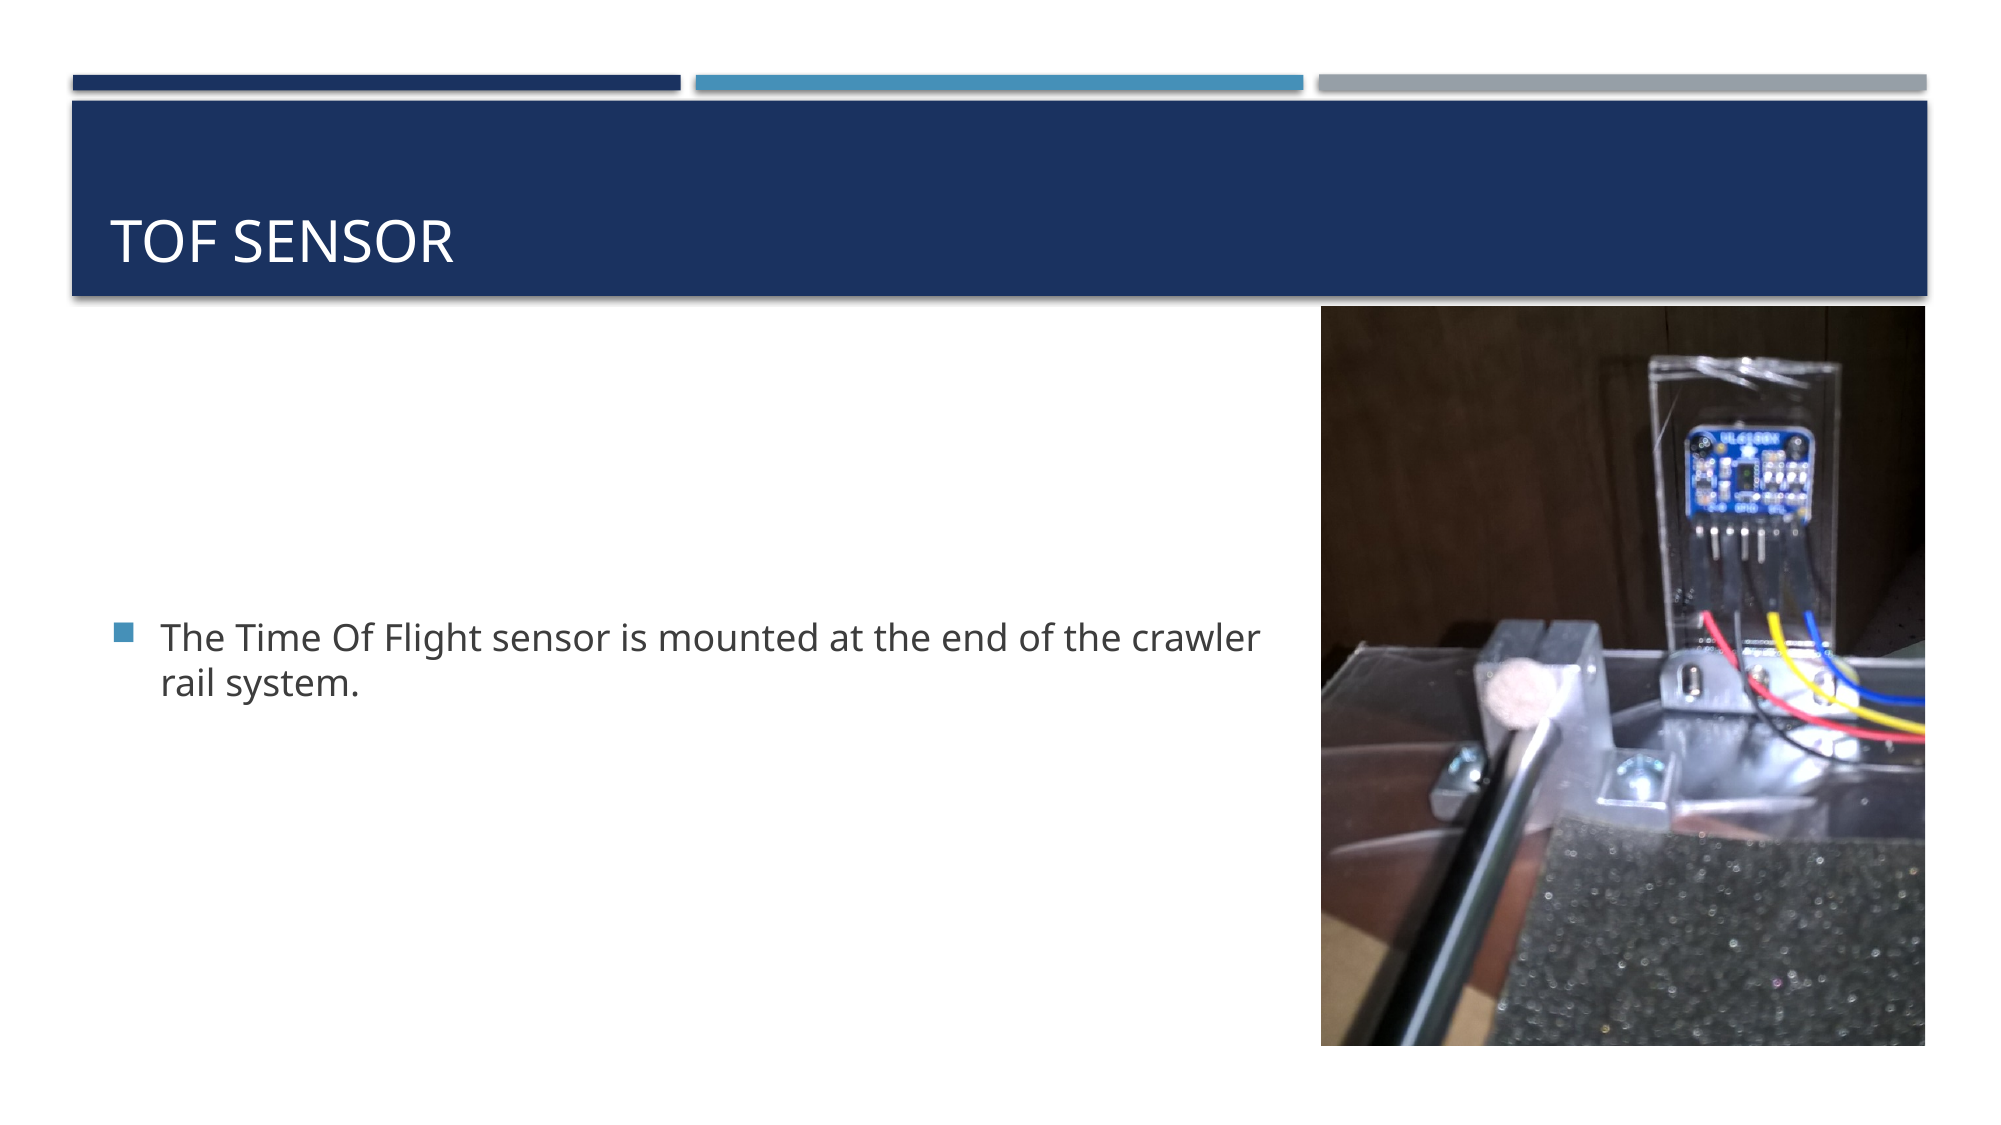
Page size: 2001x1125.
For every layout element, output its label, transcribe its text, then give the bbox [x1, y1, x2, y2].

title TOF sensor [95, 115, 1905, 282]
picture [1252, 306, 1993, 1046]
list The Time Of Flight sensor is mounted at the end of the crawler rail system. [95, 357, 1281, 962]
